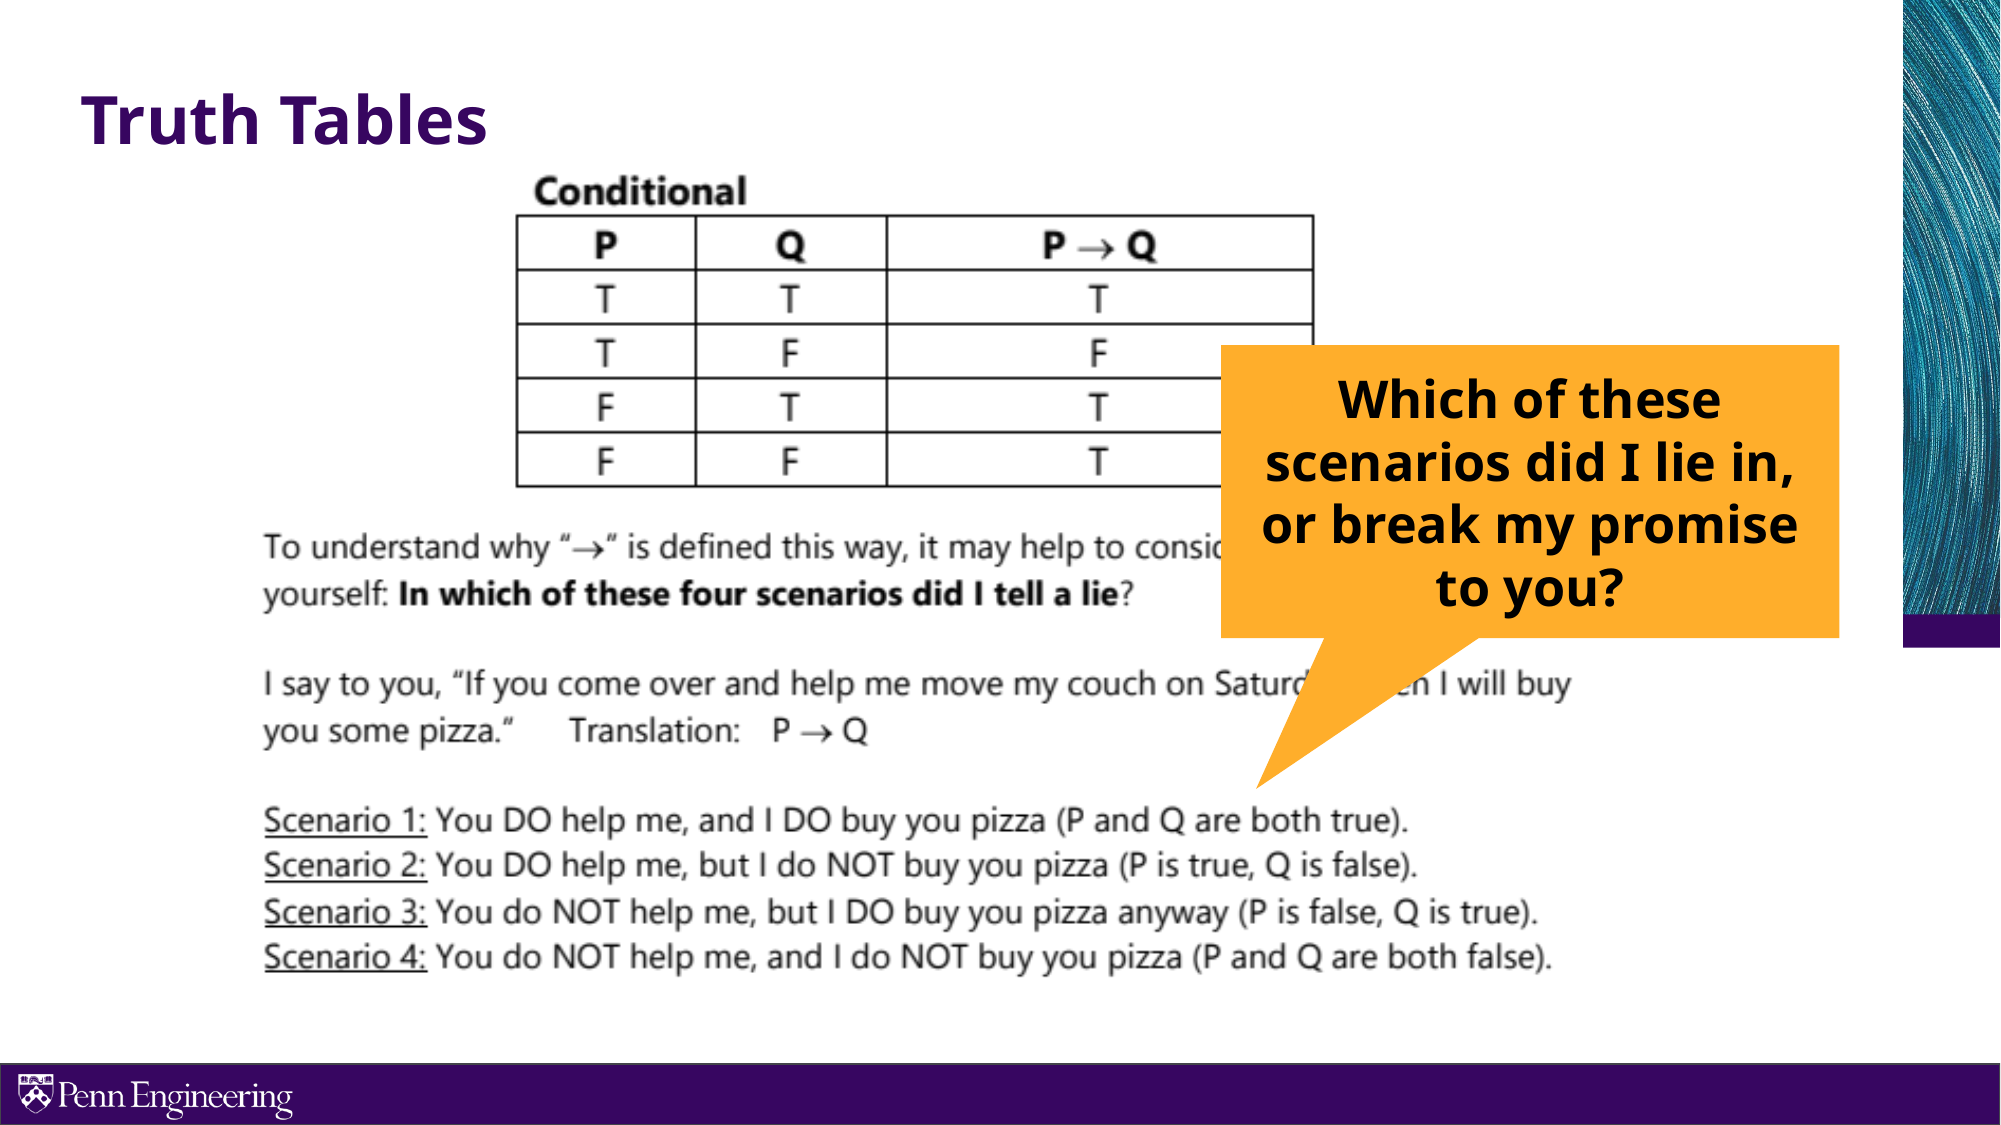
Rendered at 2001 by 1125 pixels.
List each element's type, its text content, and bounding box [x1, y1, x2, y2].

picture [1949, 13, 1955, 20]
picture [1916, 342, 1921, 352]
picture [219, 139, 1602, 1001]
picture [1989, 0, 2001, 13]
picture [1903, 523, 1914, 546]
title Truth Tables [65, 59, 1863, 187]
picture [1903, 374, 1908, 384]
picture [1903, 0, 2001, 618]
picture [1962, 39, 1970, 47]
picture [1913, 321, 1917, 333]
picture [1908, 277, 1920, 293]
picture [1903, 310, 1915, 339]
text_box Which of these scenarios did I lie in, or break my promise to you? [1364, 345, 1840, 639]
picture [8, 1066, 301, 1123]
picture [1971, 53, 1979, 64]
picture [1906, 362, 1912, 370]
picture [1903, 341, 1915, 350]
